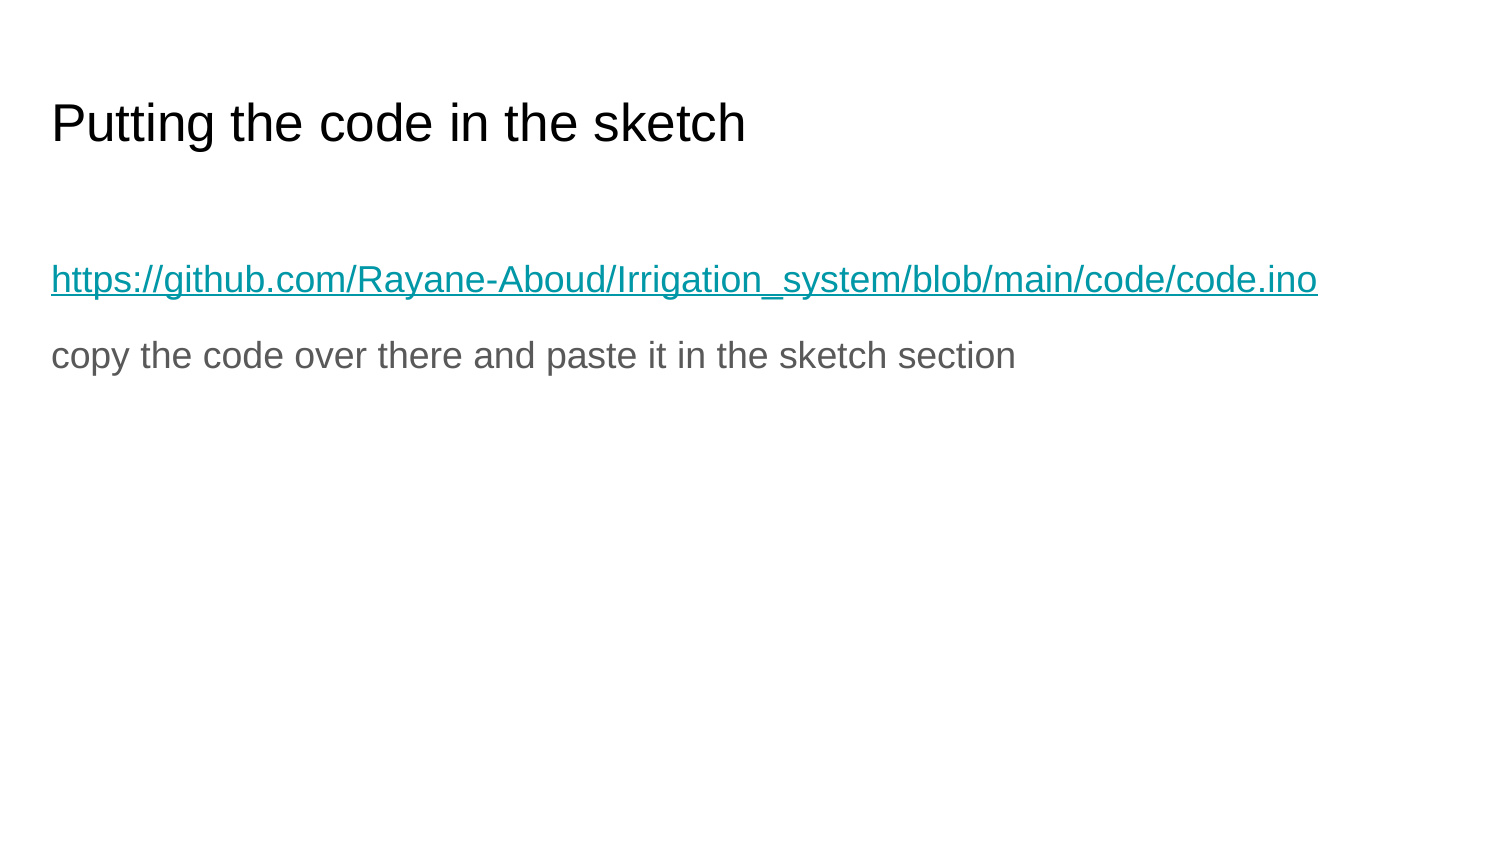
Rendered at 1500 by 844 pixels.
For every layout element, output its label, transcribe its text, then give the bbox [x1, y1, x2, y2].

list https://github.com/Rayane-Aboud/Irrigation_system/blob/main/code/code.ino copy the code over there and paste it in the sketch section [51, 232, 1449, 448]
title Putting the code in the sketch [51, 72, 1449, 167]
